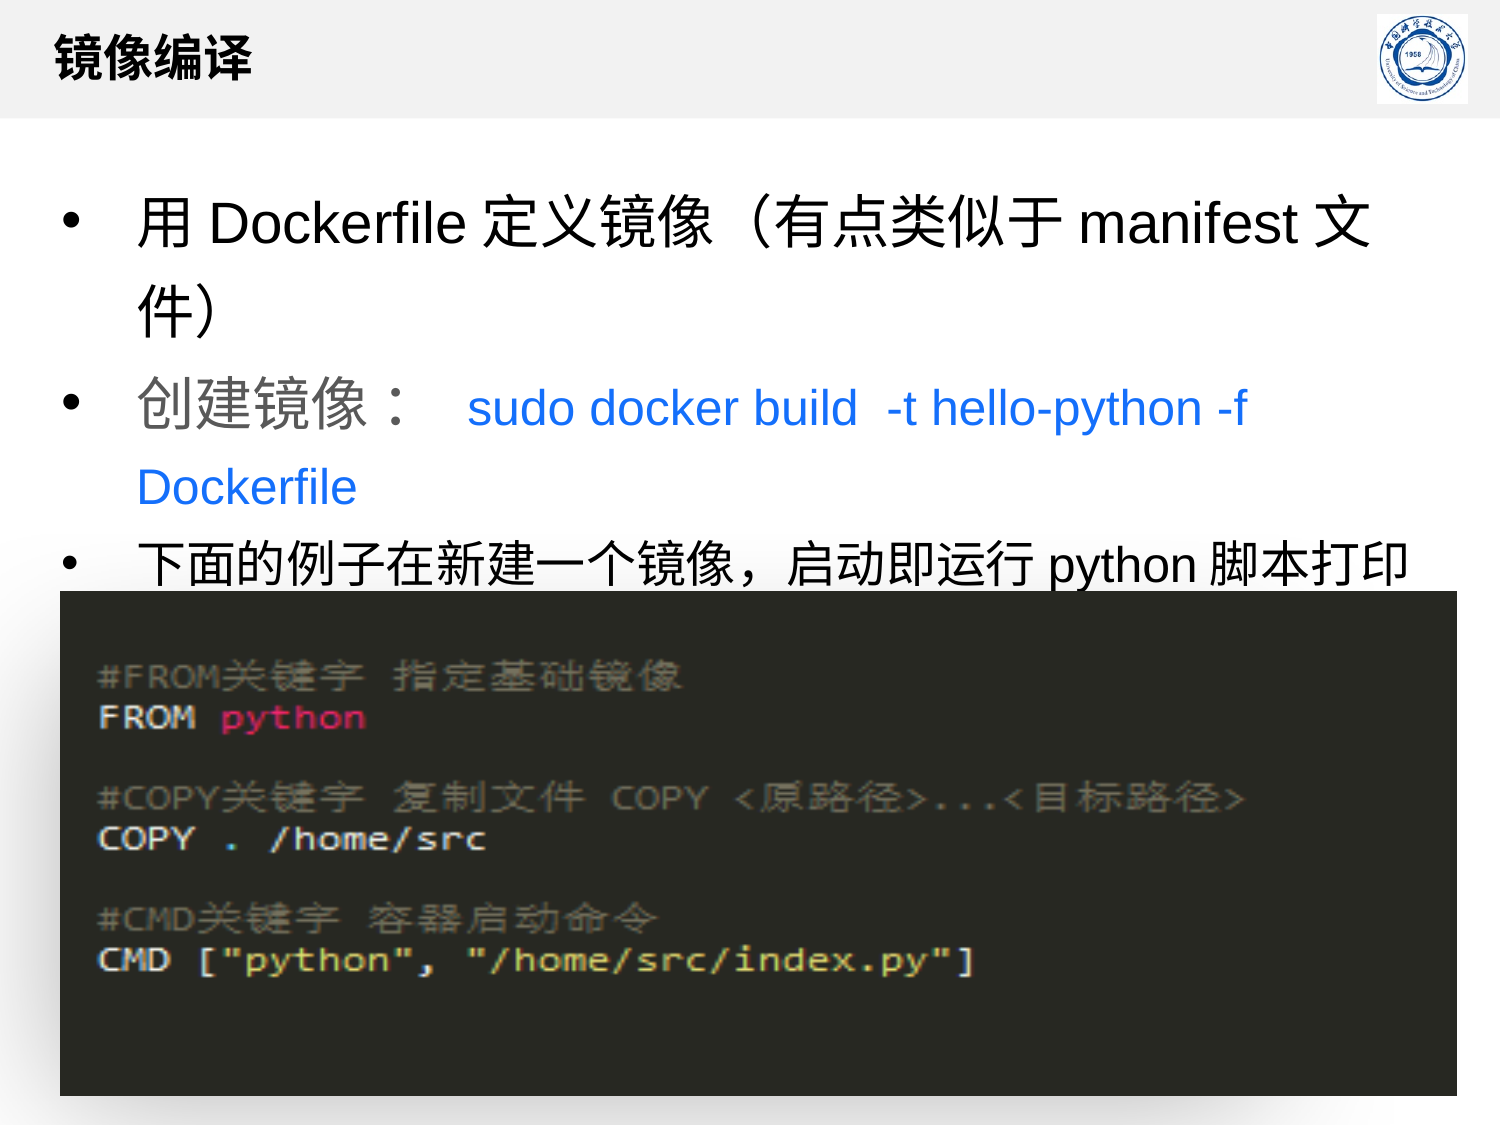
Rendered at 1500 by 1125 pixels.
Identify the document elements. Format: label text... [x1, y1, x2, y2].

text_box 用Dockerfile定义镜像（有点类似于manifest文件） 创建镜像 ： sudo docker build -t hello-python -f Dockerfile 下面的例子在新建一个镜像，启动即运行python脚本打印一行hello world [46, 156, 1474, 678]
text_box 镜像编译 [38, 18, 269, 94]
picture [1377, 14, 1468, 104]
picture [60, 591, 1457, 1096]
